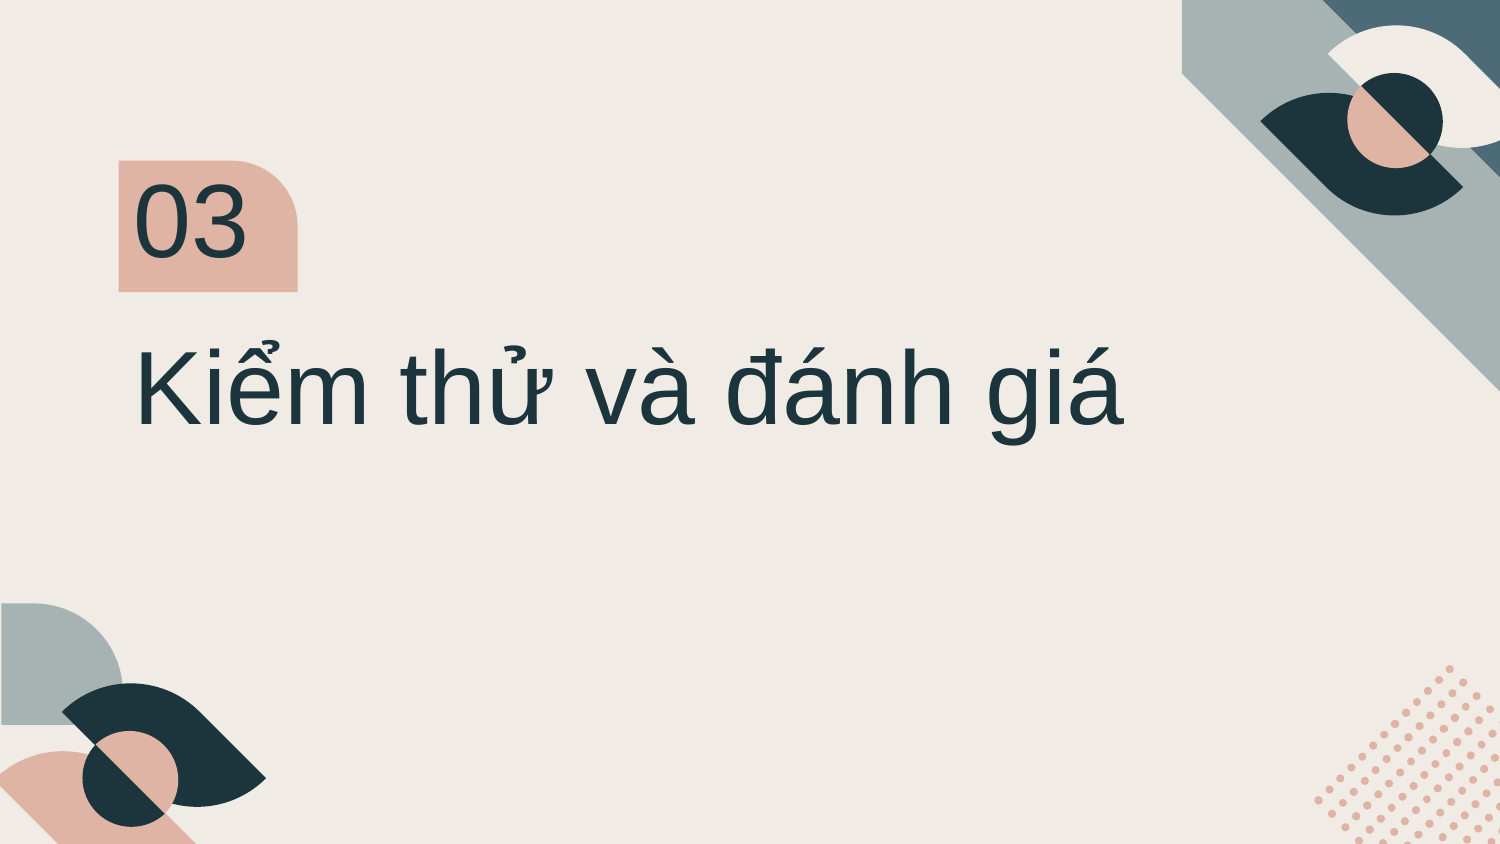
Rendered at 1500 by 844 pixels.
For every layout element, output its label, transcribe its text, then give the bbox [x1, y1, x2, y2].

text_box [116, 158, 300, 295]
title Kiểm thử và đánh giá [118, 323, 1426, 455]
list 03 [118, 159, 303, 267]
